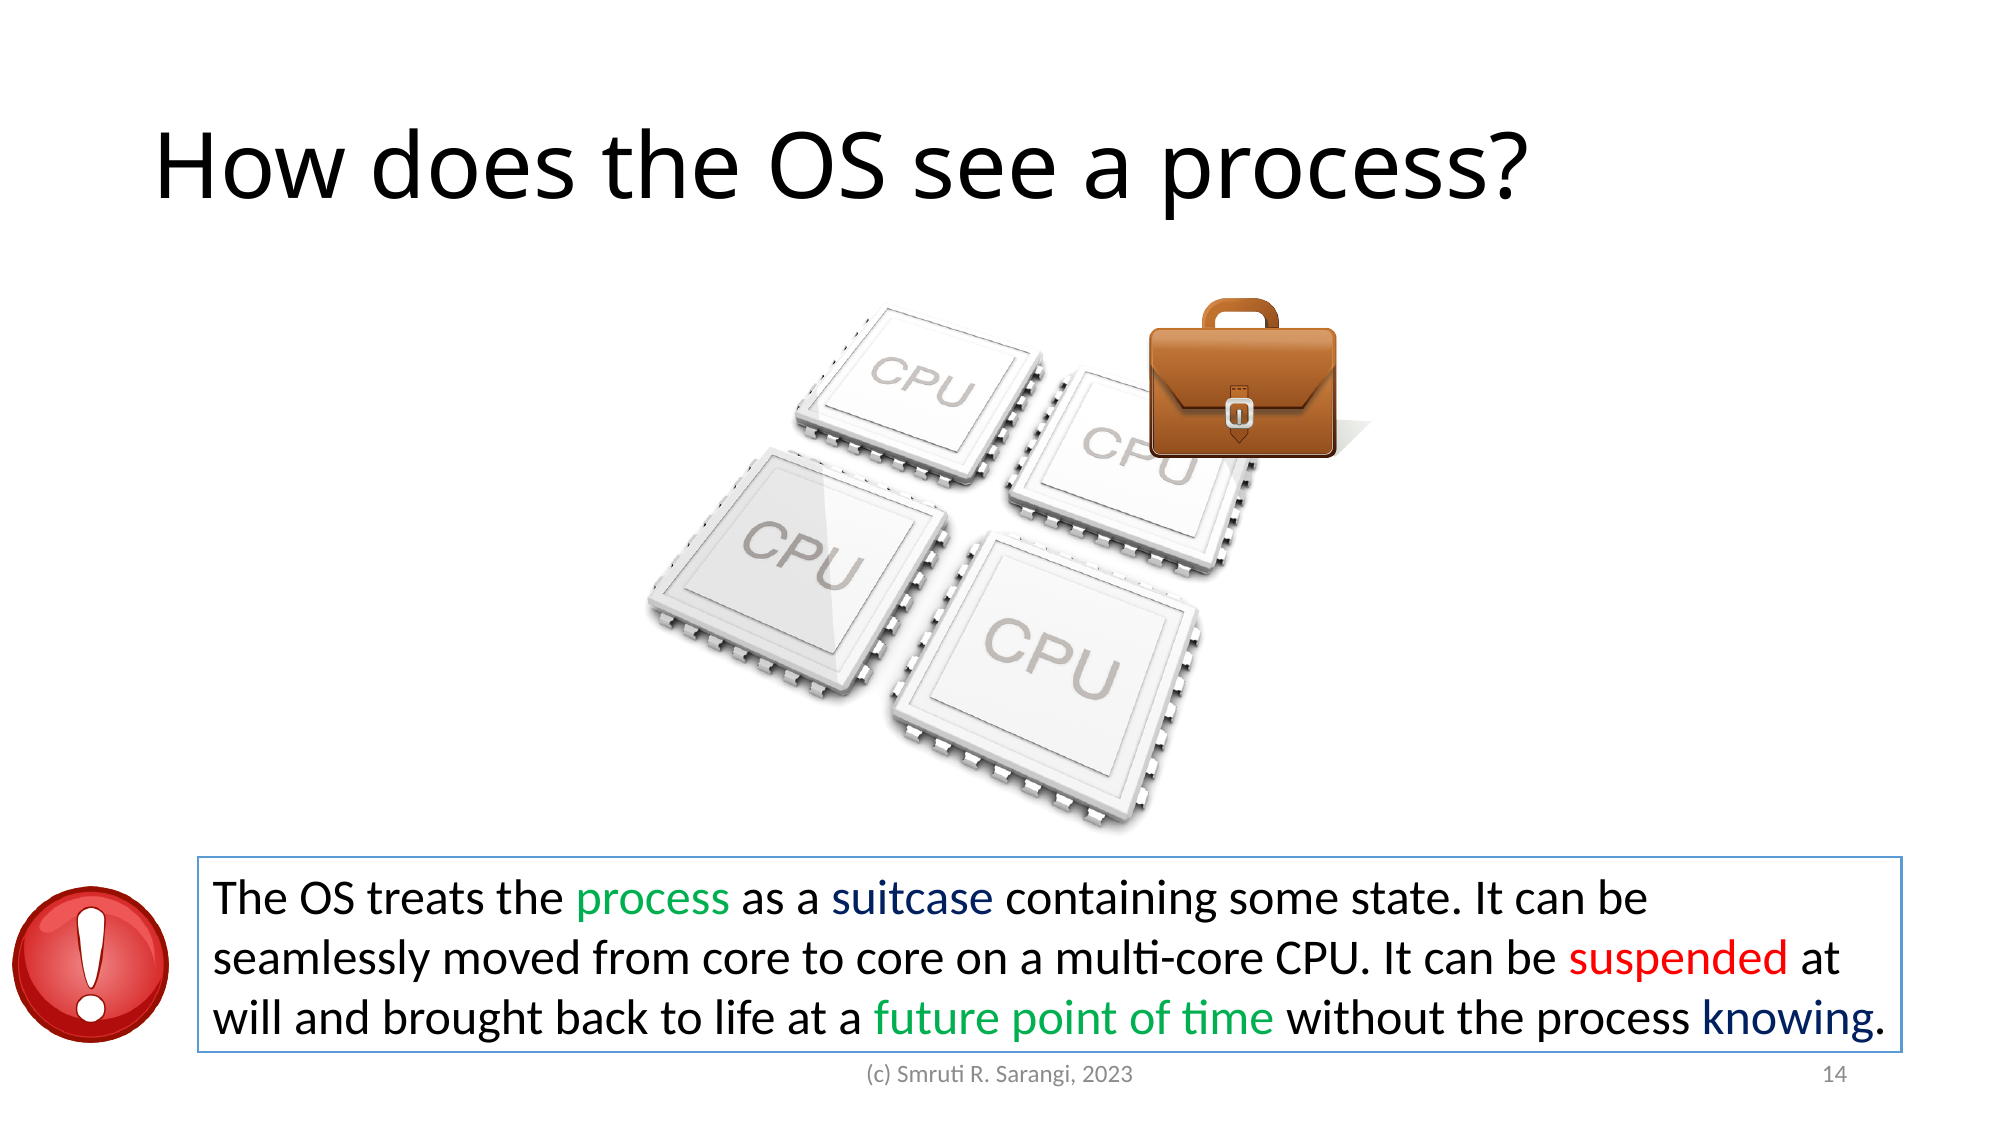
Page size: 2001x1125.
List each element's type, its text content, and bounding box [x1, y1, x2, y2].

picture [12, 886, 169, 1043]
text_box The OS treats the process as a suitcase containing some state. It can be seamlessly moved from core to core on a multi-core CPU. It can be suspended at will and brought back to life at a future point of time without the process knowing. [197, 856, 1902, 1053]
footer (c) Smruti R. Sarangi, 2023 [662, 1042, 1338, 1103]
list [555, 267, 1343, 858]
slide_number 14 [1412, 1053, 1863, 1103]
title How does the OS see a process? [137, 59, 1863, 278]
picture [1145, 298, 1372, 459]
